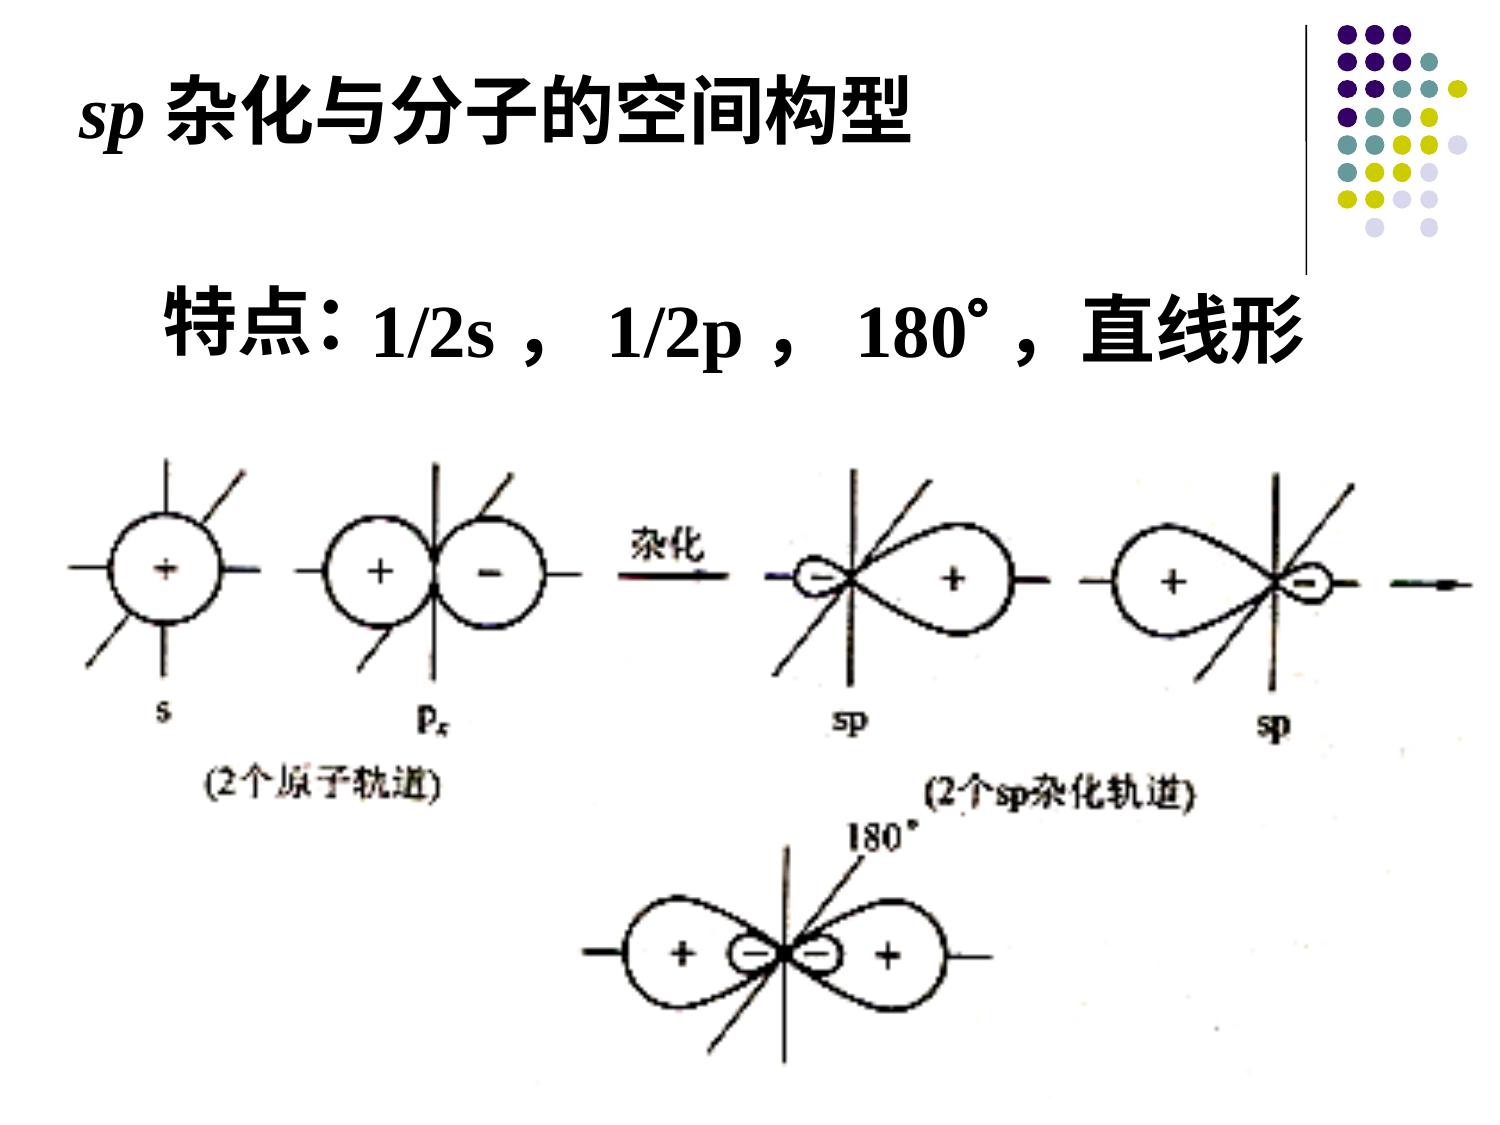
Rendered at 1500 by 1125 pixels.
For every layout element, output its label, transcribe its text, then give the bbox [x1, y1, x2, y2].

picture [18, 456, 1495, 1107]
text_box 特点： [147, 267, 473, 372]
text_box sp杂化与分子的空间构型 [64, 55, 1258, 161]
text_box 1/2s，1/2p，180，直线形 [355, 274, 1500, 380]
